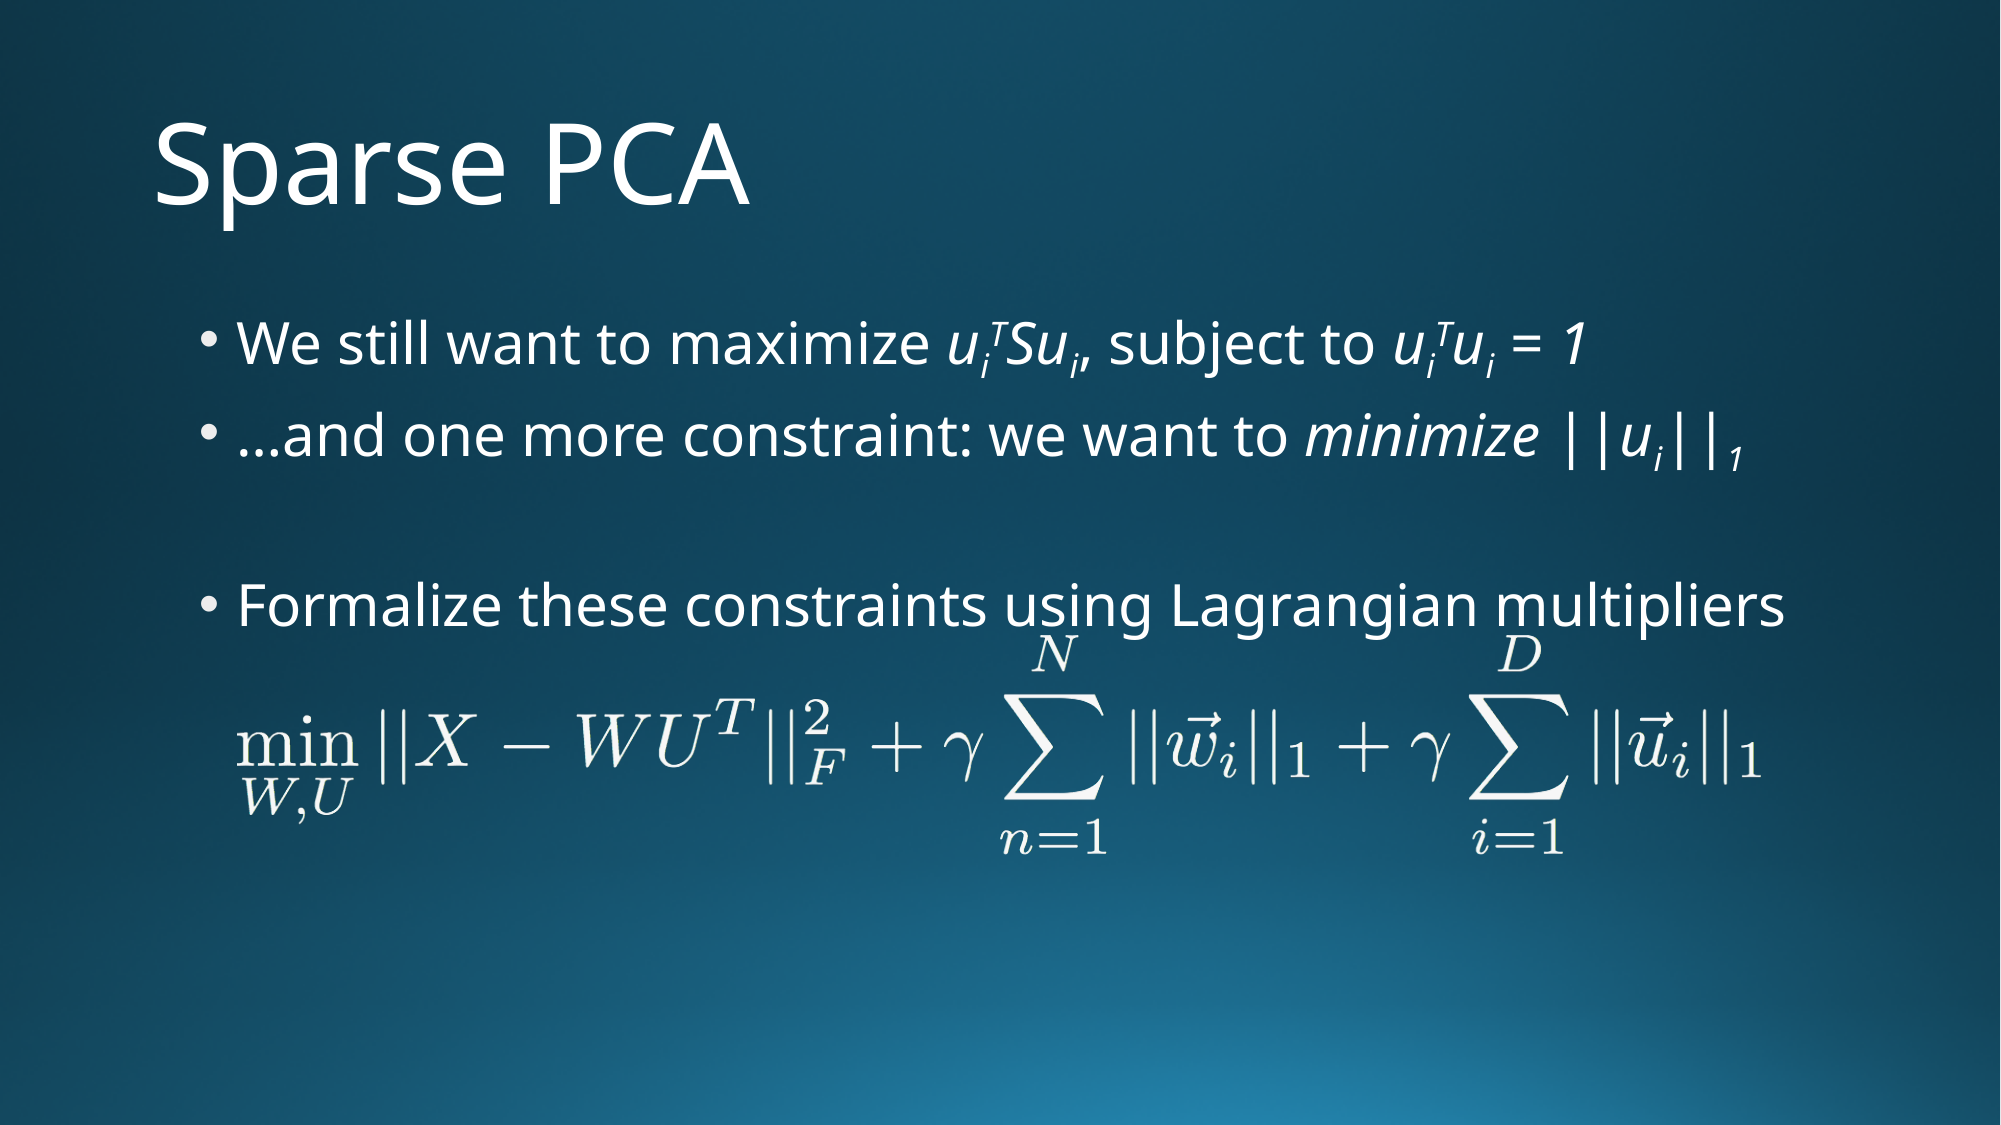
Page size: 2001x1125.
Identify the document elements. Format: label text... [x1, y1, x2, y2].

list We still want to maximize uiTSui, subject to uiTui = 1 …and one more constraint: we want to minimize ||ui||1 Formalize these constraints using Lagrangian multipliers [183, 299, 1863, 1014]
picture [0, 0, 2001, 1125]
title Sparse PCA [137, 59, 1863, 278]
